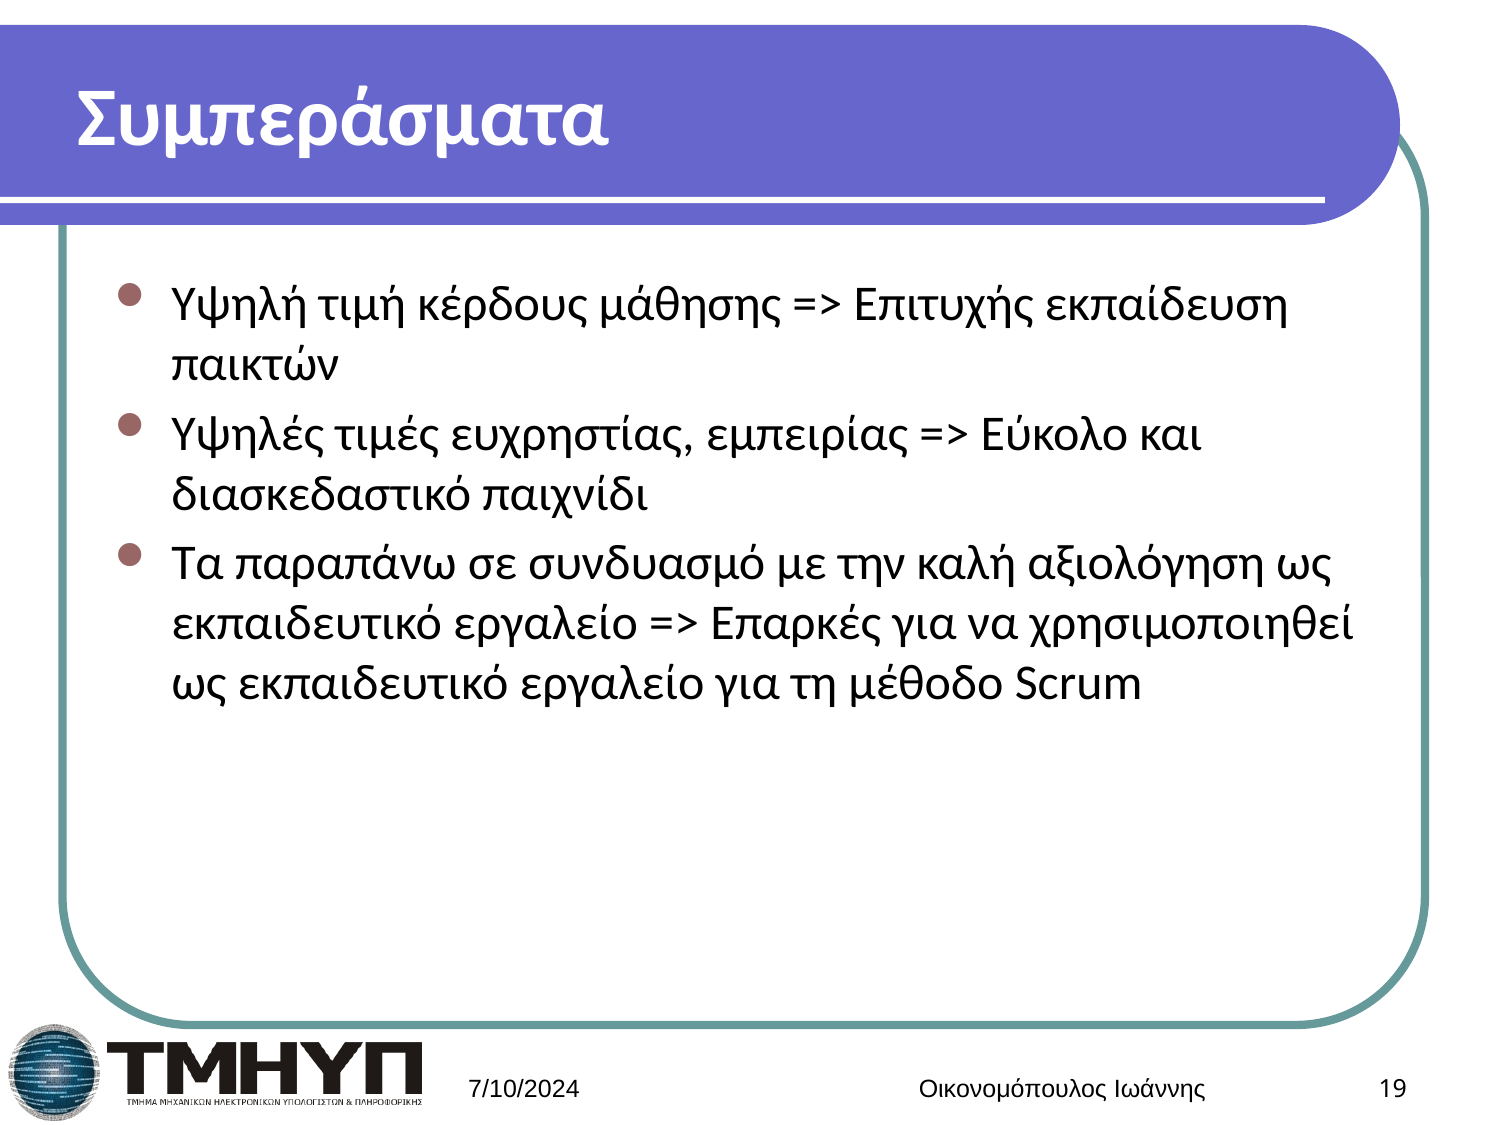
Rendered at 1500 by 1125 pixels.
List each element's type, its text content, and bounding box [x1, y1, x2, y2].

picture [107, 1042, 422, 1105]
footer Οικονομόπουλος Ιωάννης [824, 1034, 1301, 1111]
slide_number 19 [1321, 1034, 1423, 1111]
title Συμπεράσματα [62, 37, 1348, 188]
picture [8, 1024, 100, 1121]
list Υψηλή τιμή κέρδους μάθησης => Επιτυχής εκπαίδευση παικτών Υψηλές τιμές ευχρηστίας, εμπειρίας => Εύκολο και διασκεδαστικό παιχνίδι Τα παραπάνω σε συνδυασμό με την καλή αξιολόγηση ως εκπαιδευτικό εργαλείο => Επαρκές για να χρησιμοποιηθεί ως εκπαιδευτικό εργαλείο για τη μέθοδο Scrum [99, 262, 1401, 988]
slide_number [452, 1034, 804, 1111]
